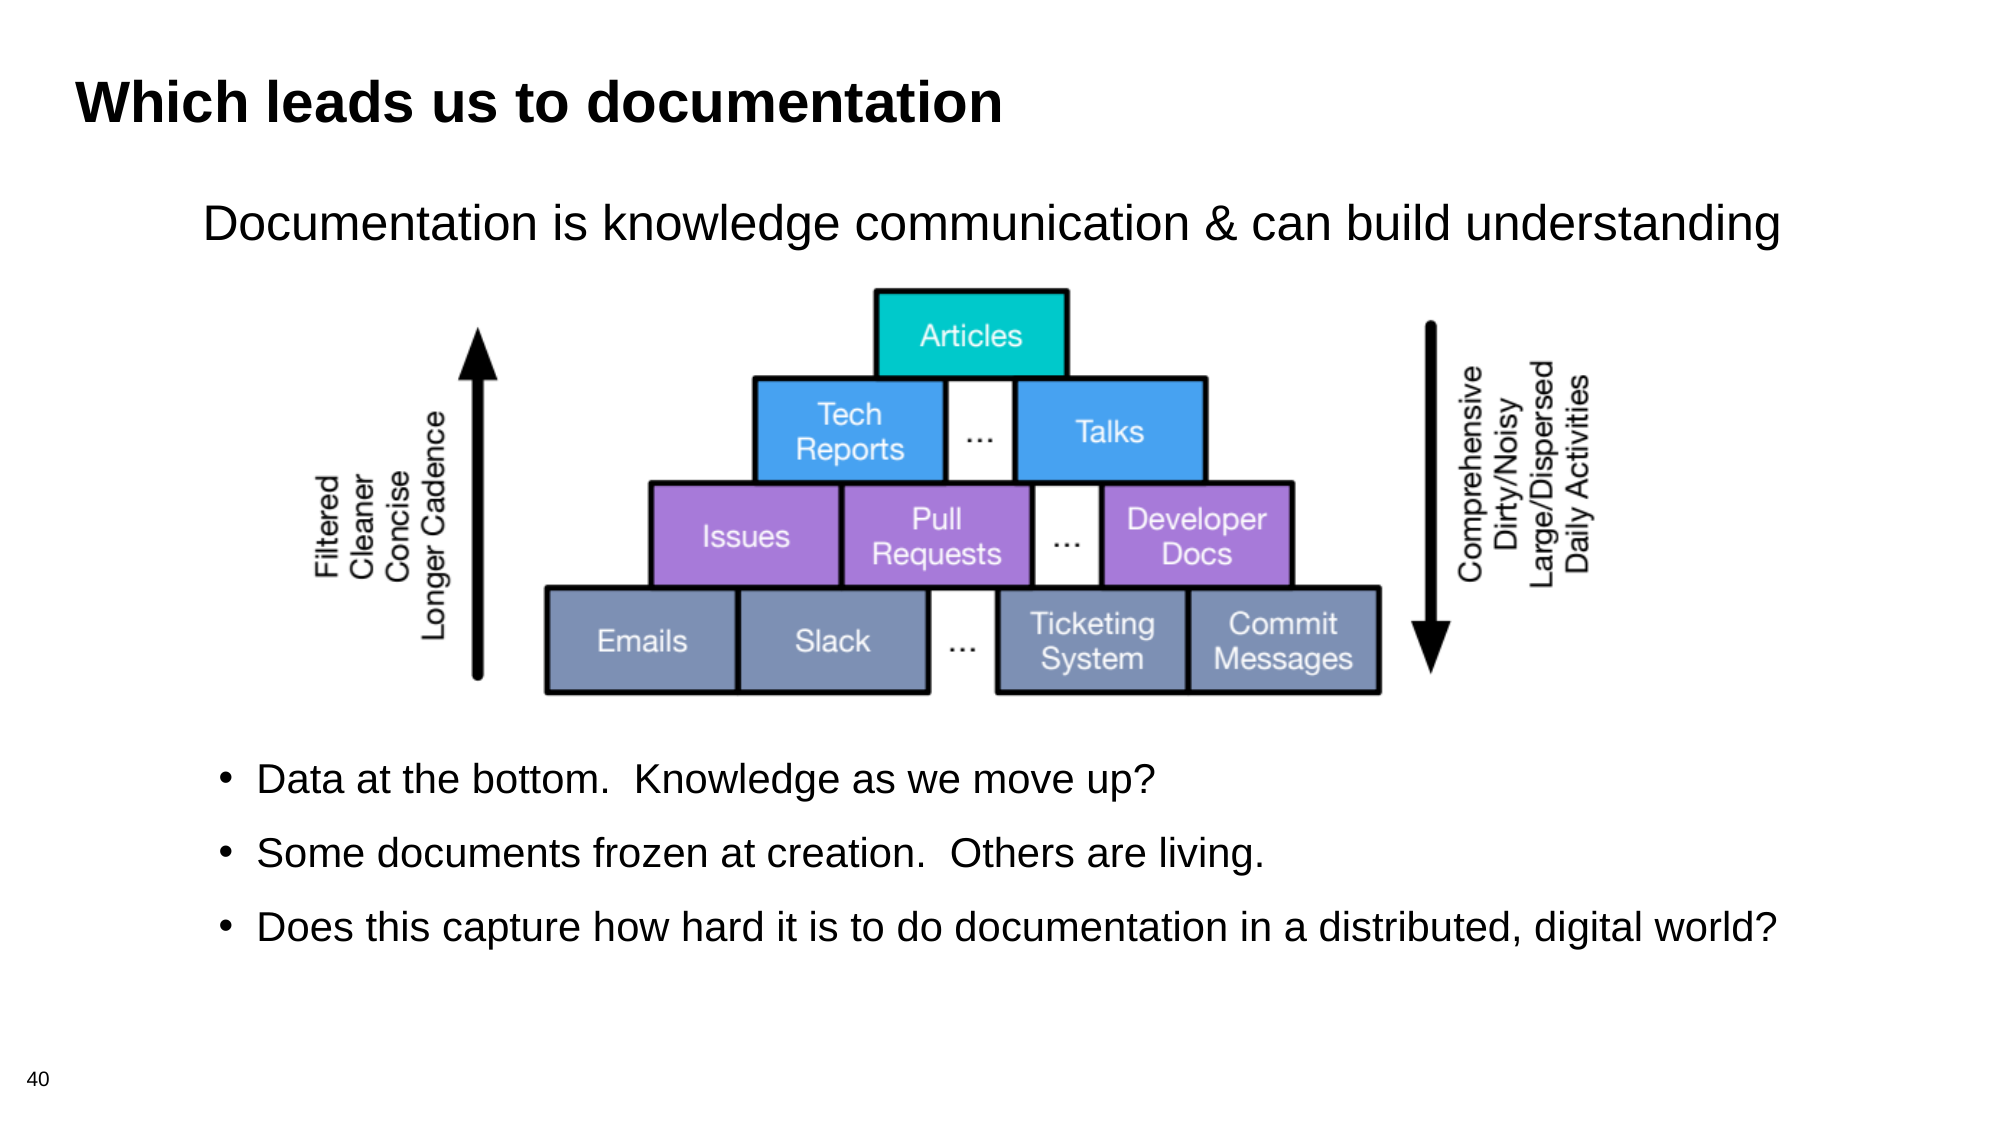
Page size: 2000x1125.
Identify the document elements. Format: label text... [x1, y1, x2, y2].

title Which leads us to documentation [59, 67, 1926, 189]
text_box Data at the bottom. Knowledge as we move up? Some documents frozen at creation. Others are living. Does this capture how hard it is to do documentation in a distributed, digital world? [203, 749, 2000, 1058]
list Documentation is knowledge communication & can build understanding [59, 189, 1926, 855]
picture [303, 281, 1596, 704]
